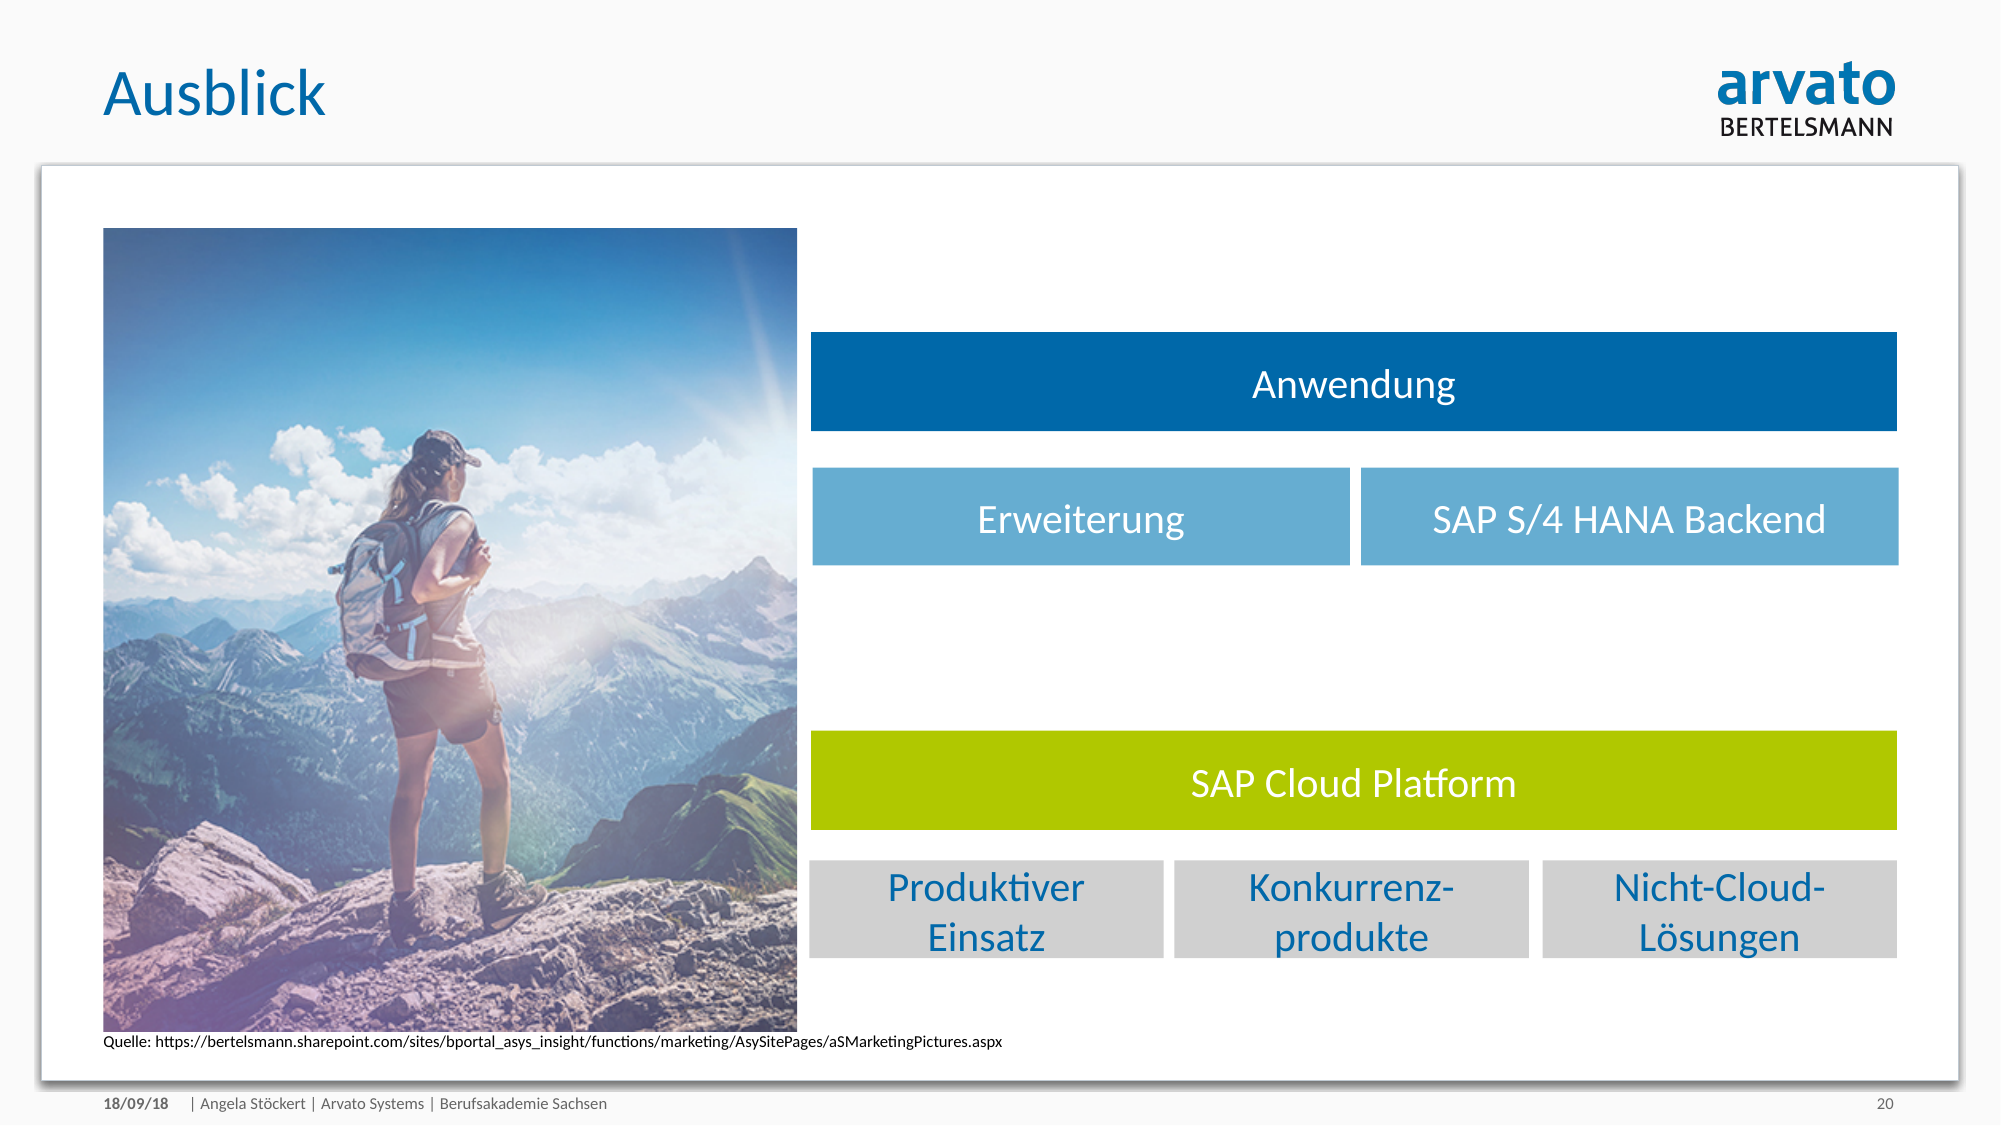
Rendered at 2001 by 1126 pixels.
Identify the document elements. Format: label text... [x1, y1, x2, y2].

picture [1872, 77, 1886, 98]
picture [1727, 89, 1737, 97]
text_box Anwendung [809, 330, 1899, 433]
text_box Produktiver Einsatz [809, 860, 1164, 959]
title Ausblick [103, 21, 1708, 167]
slide_number 20 [1775, 1092, 1894, 1113]
text_box SAP S/4 HANA Backend [1359, 465, 1901, 567]
text_box Erweiterung [811, 465, 1352, 567]
text_box SAP Cloud Platform [809, 729, 1899, 832]
picture [103, 227, 798, 1032]
text_box Konkurrenz-produkte [1174, 860, 1529, 959]
footer | Angela Stöckert | Arvato Systems | Berufsakademie Sachsen [188, 1092, 891, 1113]
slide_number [103, 1092, 187, 1113]
text_box Nicht-Cloud-Lösungen [1542, 860, 1897, 959]
picture [1718, 61, 1895, 136]
text_box Quelle: https://bertelsmann.sharepoint.com/sites/bportal_asys_insight/functions/marketing/AsySitePages/aSMarketingPictures.aspx [103, 1031, 1118, 1069]
